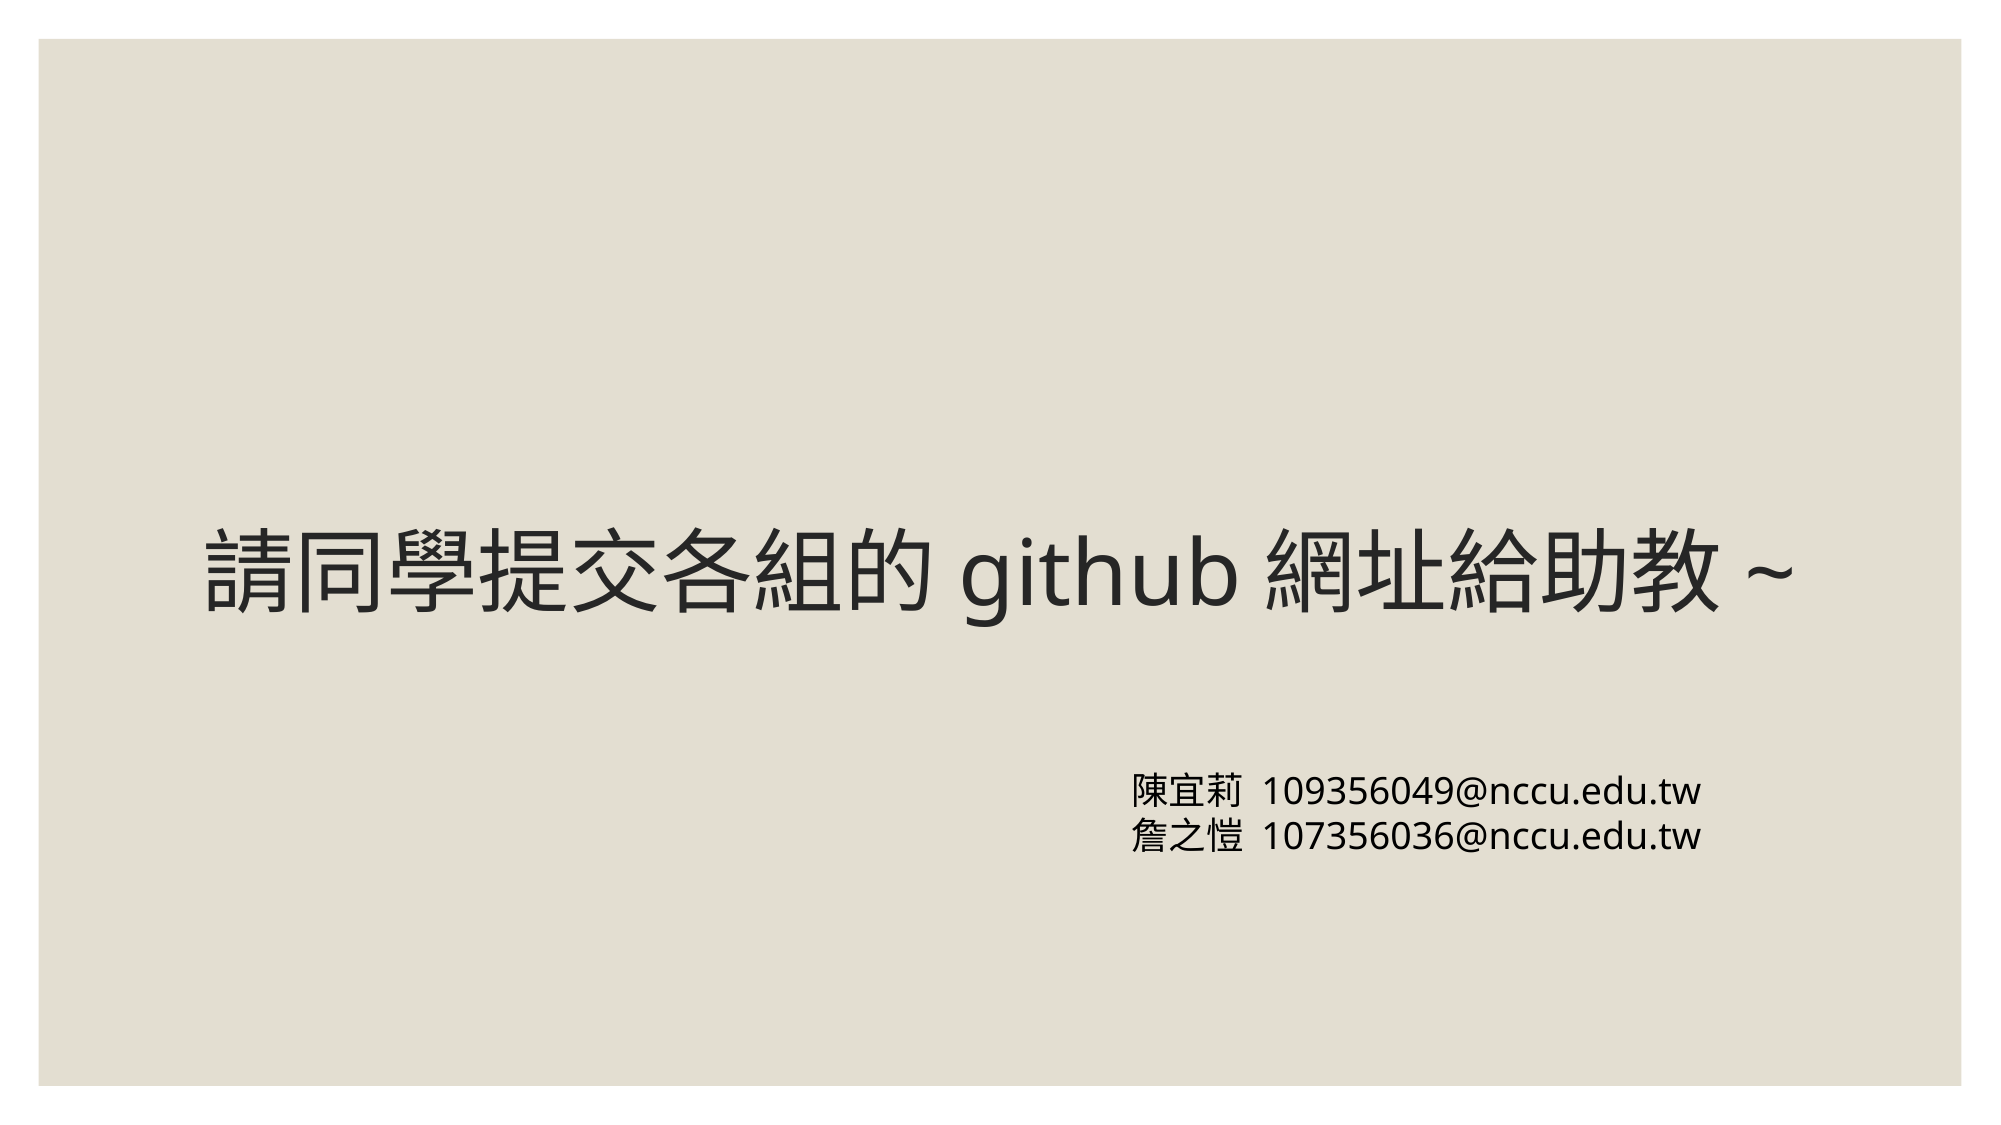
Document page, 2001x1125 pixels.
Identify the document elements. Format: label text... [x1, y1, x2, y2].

text_box 陳宜莉 109356049@nccu.edu.tw 詹之愷 107356036@nccu.edu.tw [1116, 759, 1825, 865]
text_box 請同學提交各組的github網址給助教~ [174, 463, 1825, 689]
